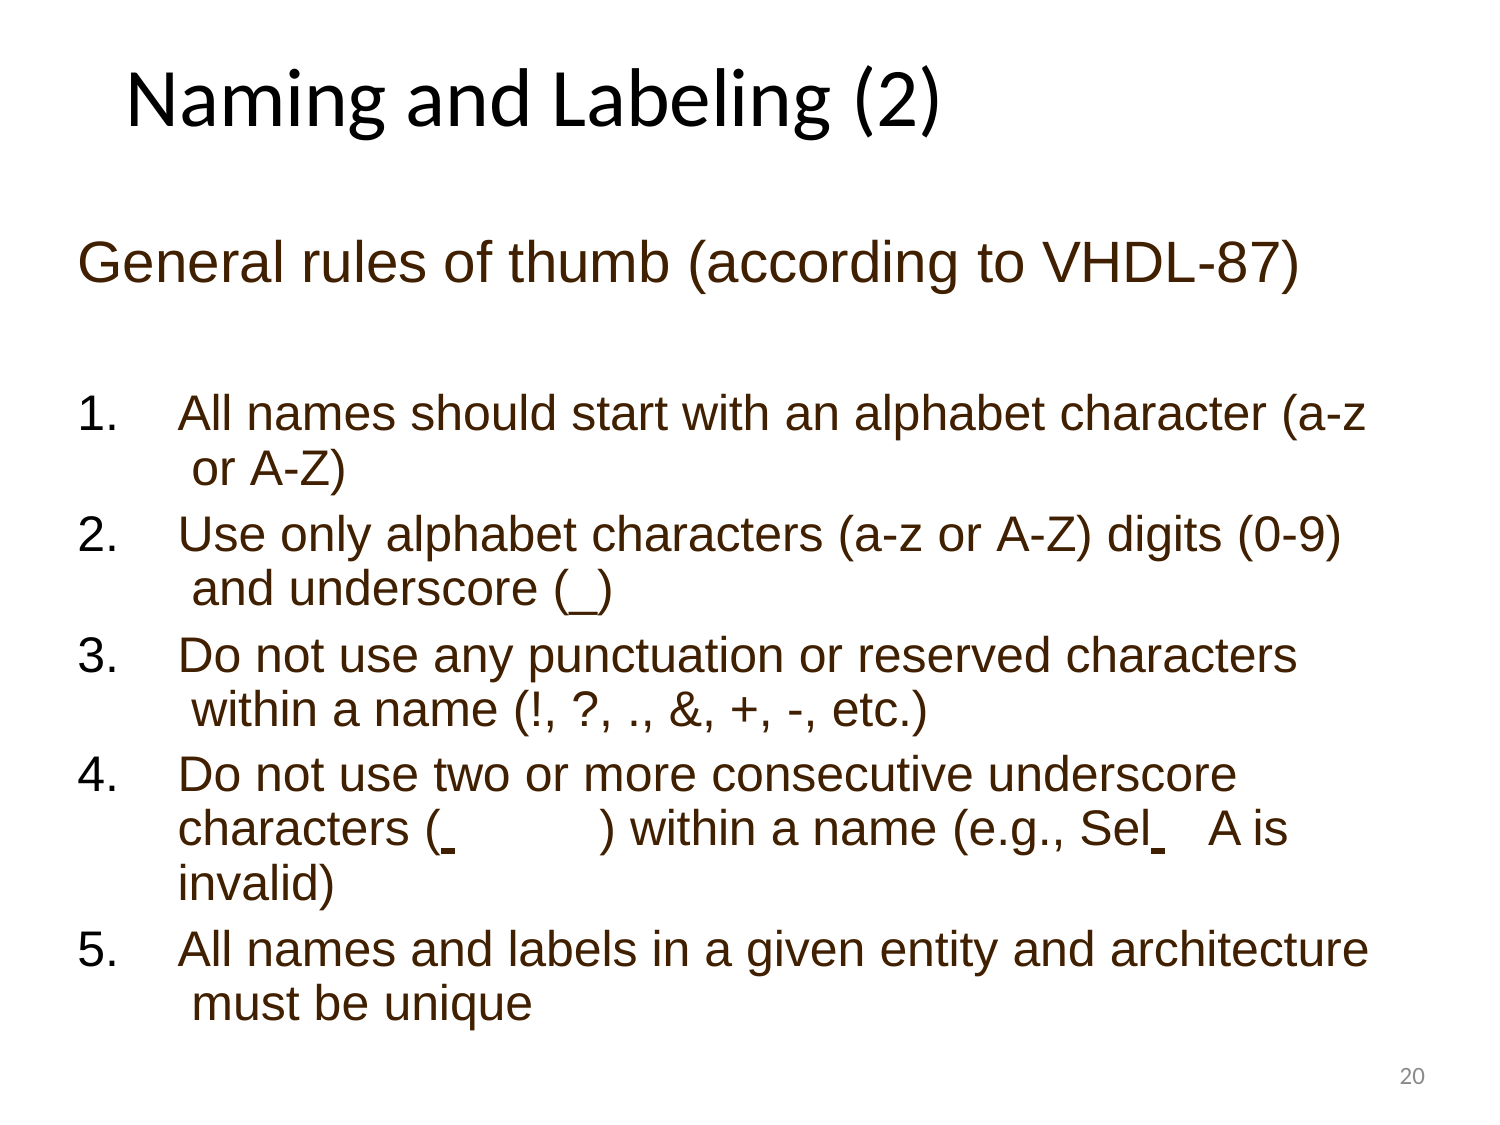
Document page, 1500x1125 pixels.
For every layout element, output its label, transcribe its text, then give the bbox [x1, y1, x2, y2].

title Naming and Labeling (2) [75, 0, 992, 187]
slide_number 20 [1074, 746, 1425, 1125]
text_box General rules of thumb (according to VHDL-87) All names should start with an alphabet character (a-z or A-Z) Use only alphabet characters (a-z or A-Z) digits (0-9) and underscore (_) Do not use any punctuation or reserved characters within a name (!, ?, ., &, +, -, etc.) Do not use two or more consecutive underscore characters ( ) within a name (e.g., Sel A is invalid) All names and labels in a given entity and architecture must be unique [75, 222, 1376, 1031]
